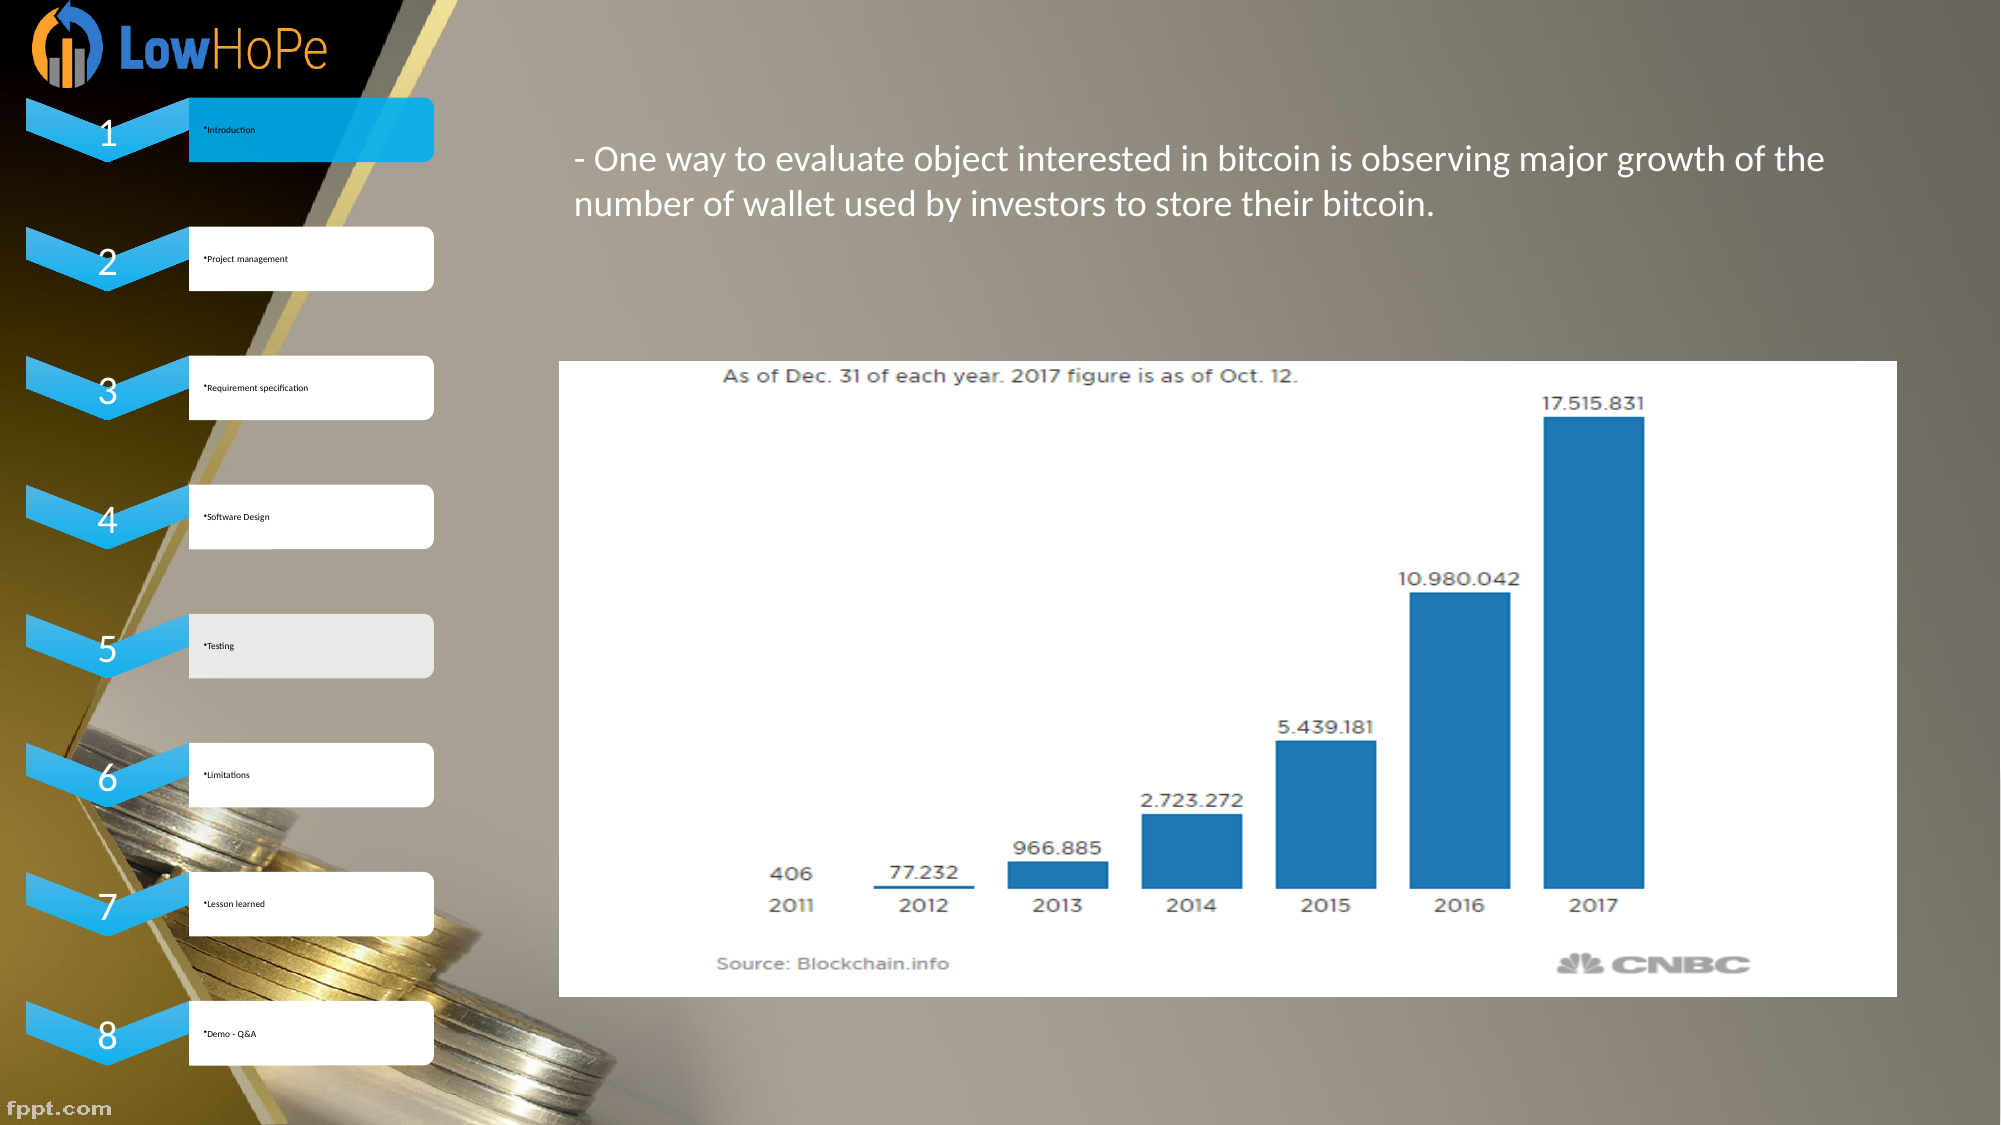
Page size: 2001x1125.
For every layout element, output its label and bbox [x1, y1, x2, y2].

picture [0, 0, 2000, 1125]
text_box [25, 97, 434, 1066]
